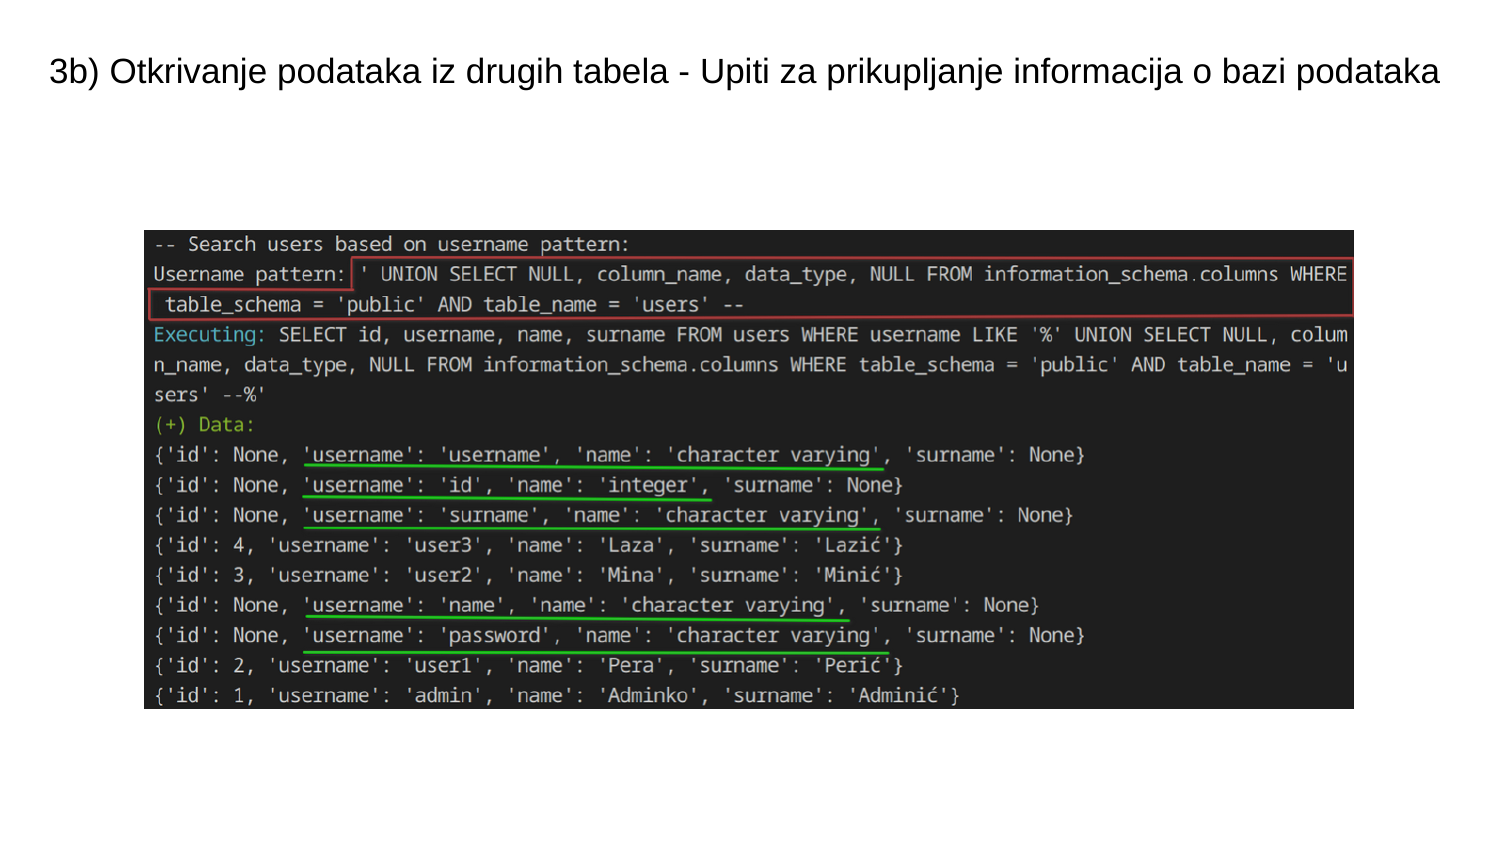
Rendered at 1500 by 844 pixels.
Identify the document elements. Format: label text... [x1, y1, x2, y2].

list [51, 189, 1449, 750]
picture [143, 230, 1355, 709]
title 3b) Otkrivanje podataka iz drugih tabela - Upiti za prikupljanje informacija o bazi podataka [34, 36, 1464, 131]
